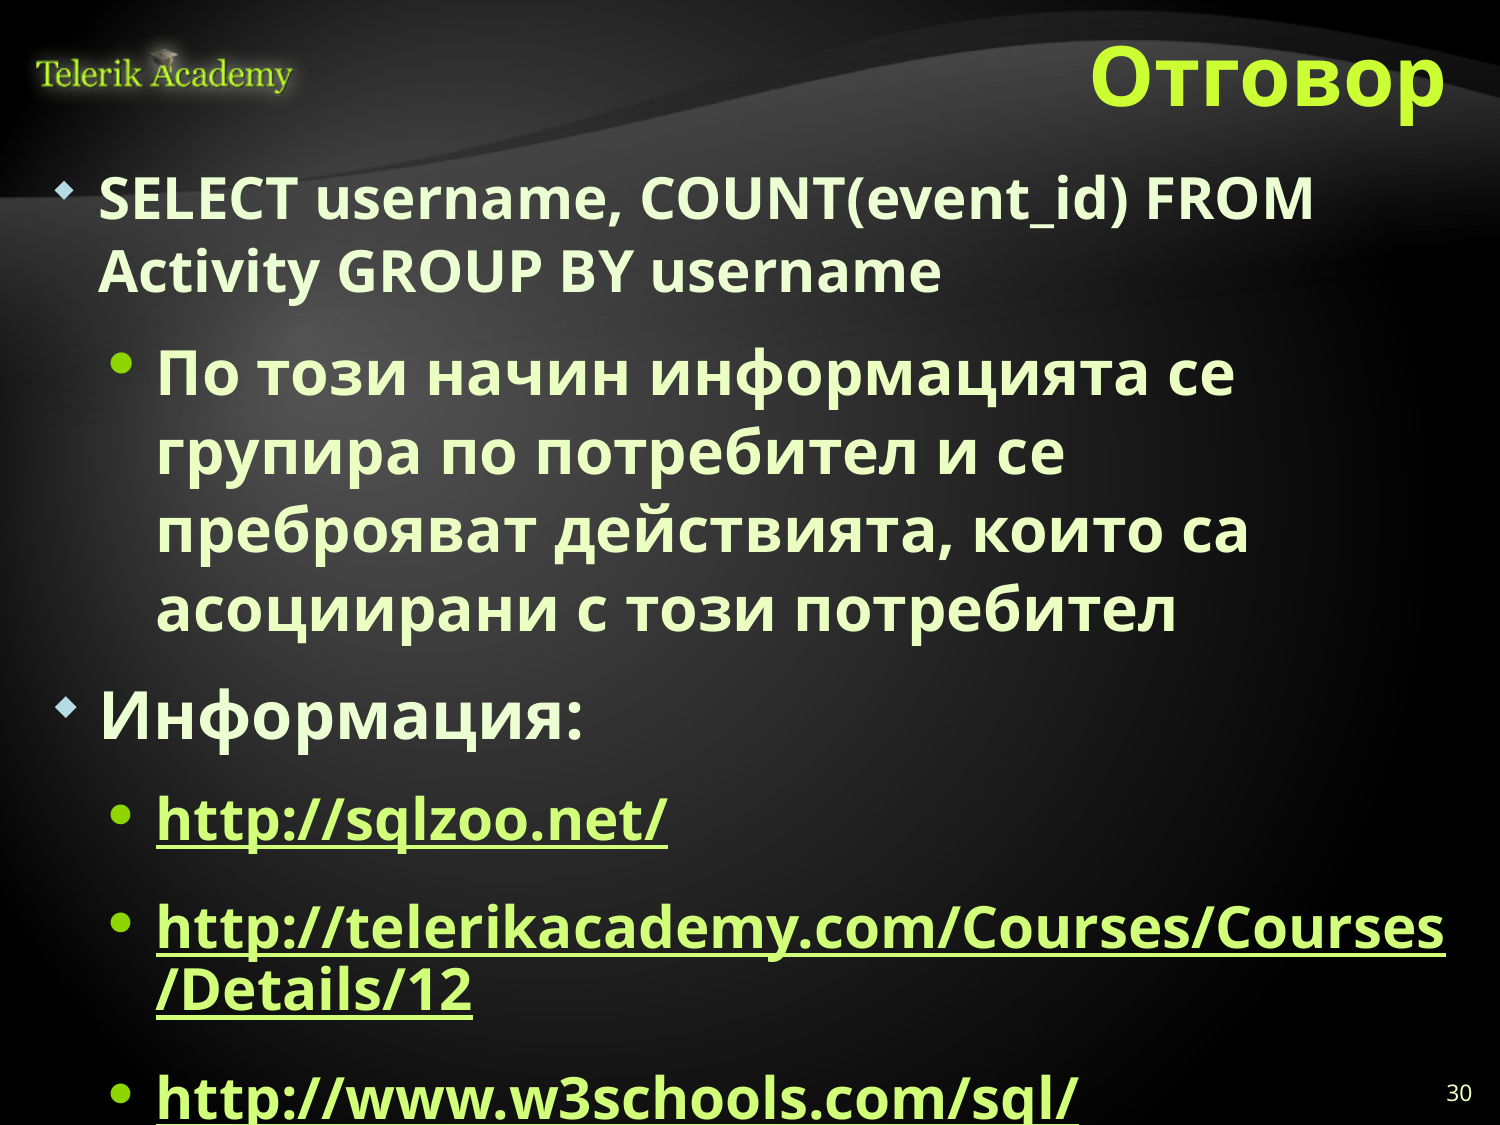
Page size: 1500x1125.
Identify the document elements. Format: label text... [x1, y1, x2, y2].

picture [0, 0, 1500, 1125]
title Отговор [300, 12, 1463, 149]
slide_number 30 [1412, 1074, 1488, 1113]
list SELECT username, COUNT(event_id) FROM Activity GROUP BY username По този начин информацията се групира по потребител и се преброяват действията, които са асоциирани с този потребител Информация: http://sqlzoo.net/ http://telerikacademy.com/Courses/Courses/Details/12 http://www.w3schools.com/sql/ [37, 149, 1463, 1100]
